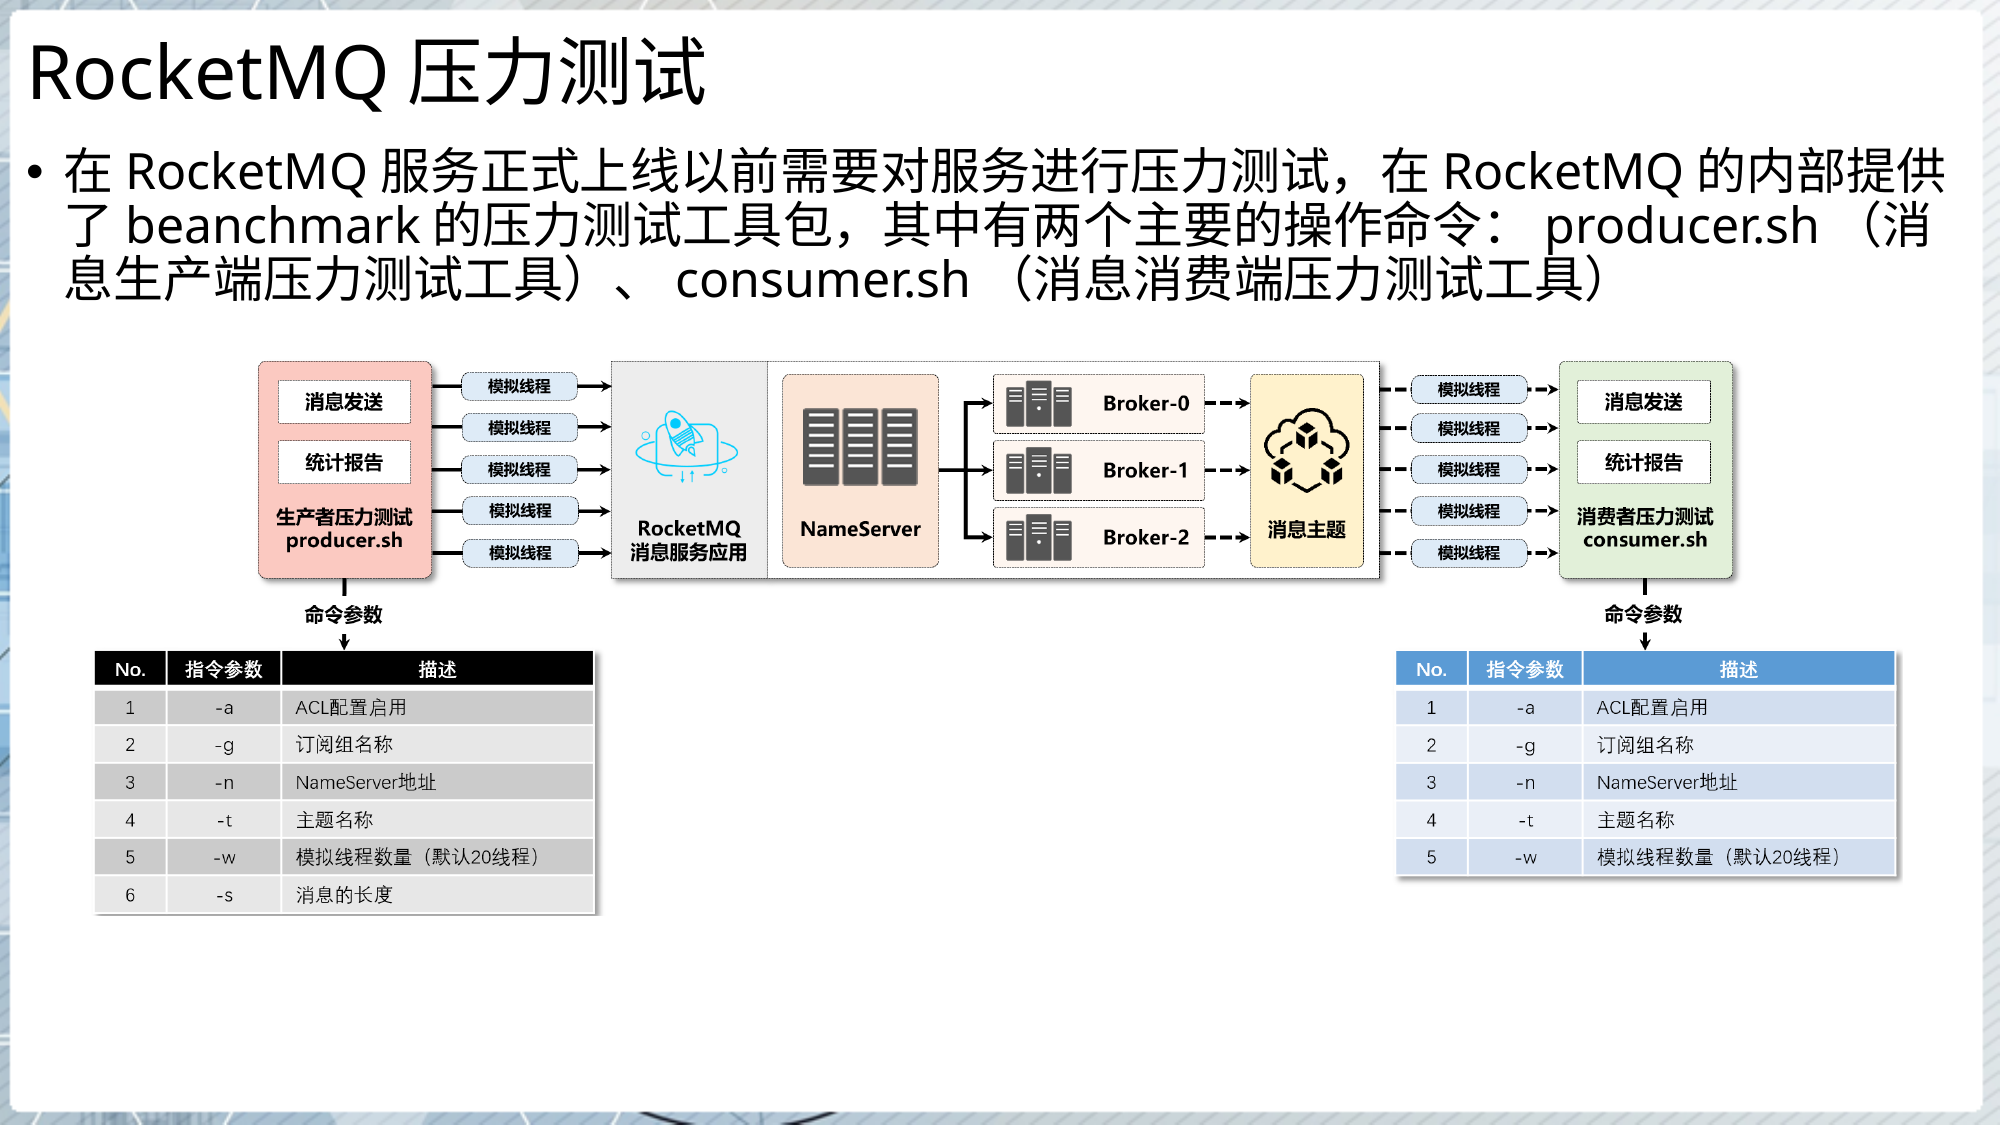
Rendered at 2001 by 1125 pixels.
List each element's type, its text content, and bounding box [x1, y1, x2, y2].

picture [0, 0, 2000, 1125]
title RocketMQ压力测试 [11, 11, 1983, 139]
list 在RocketMQ服务正式上线以前需要对服务进行压力测试，在RocketMQ的内部提供了beanchmark的压力测试工具包，其中有两个主要的操作命令：producer.sh（消息生产端压力测试工具）、consumer.sh（消息消费端压力测试工具） [11, 139, 1983, 1113]
